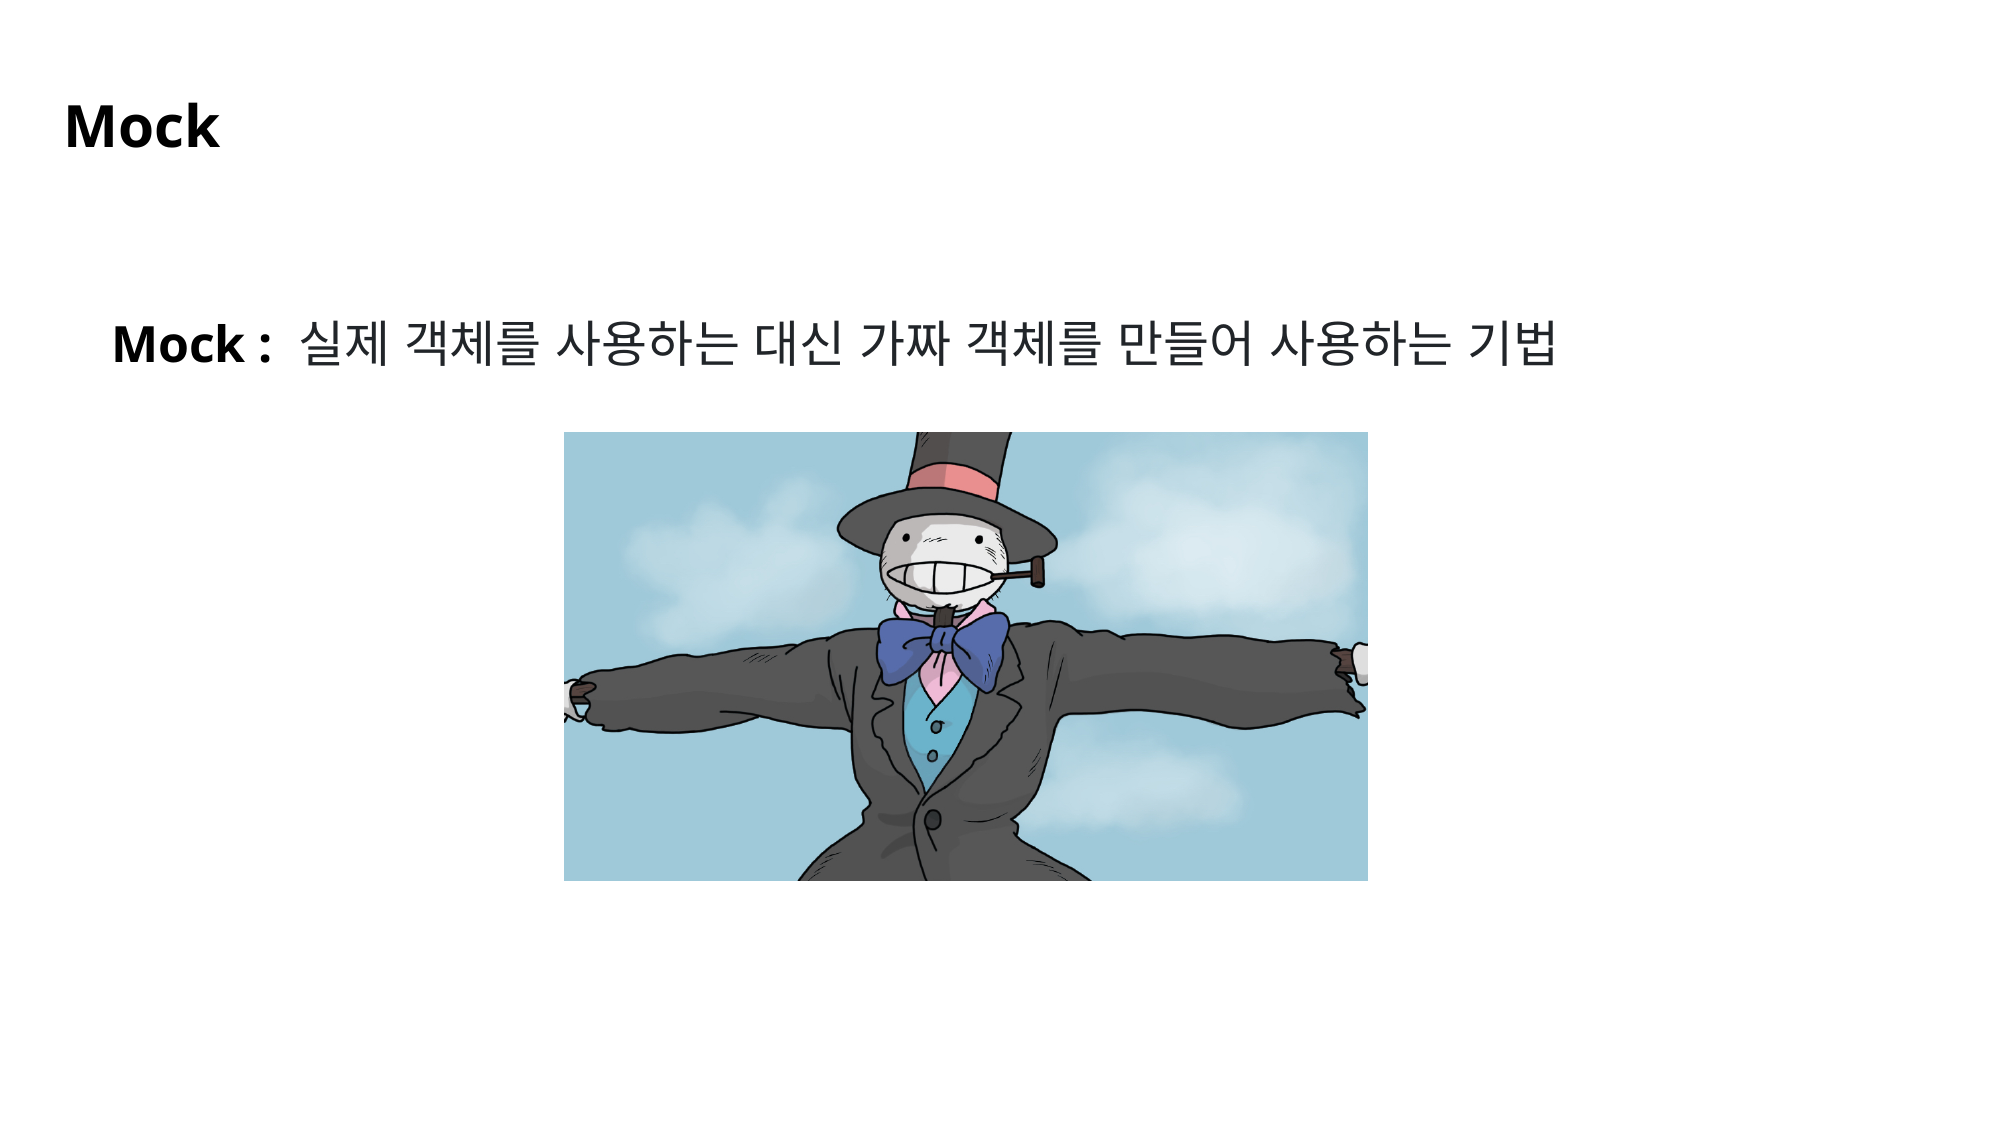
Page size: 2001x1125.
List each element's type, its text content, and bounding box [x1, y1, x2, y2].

picture [564, 432, 1368, 881]
text_box Mock : 실제 객체를 사용하는 대신 가짜 객체를 만들어 사용하는 기법 [96, 304, 1882, 380]
text_box Mock [48, 81, 265, 166]
